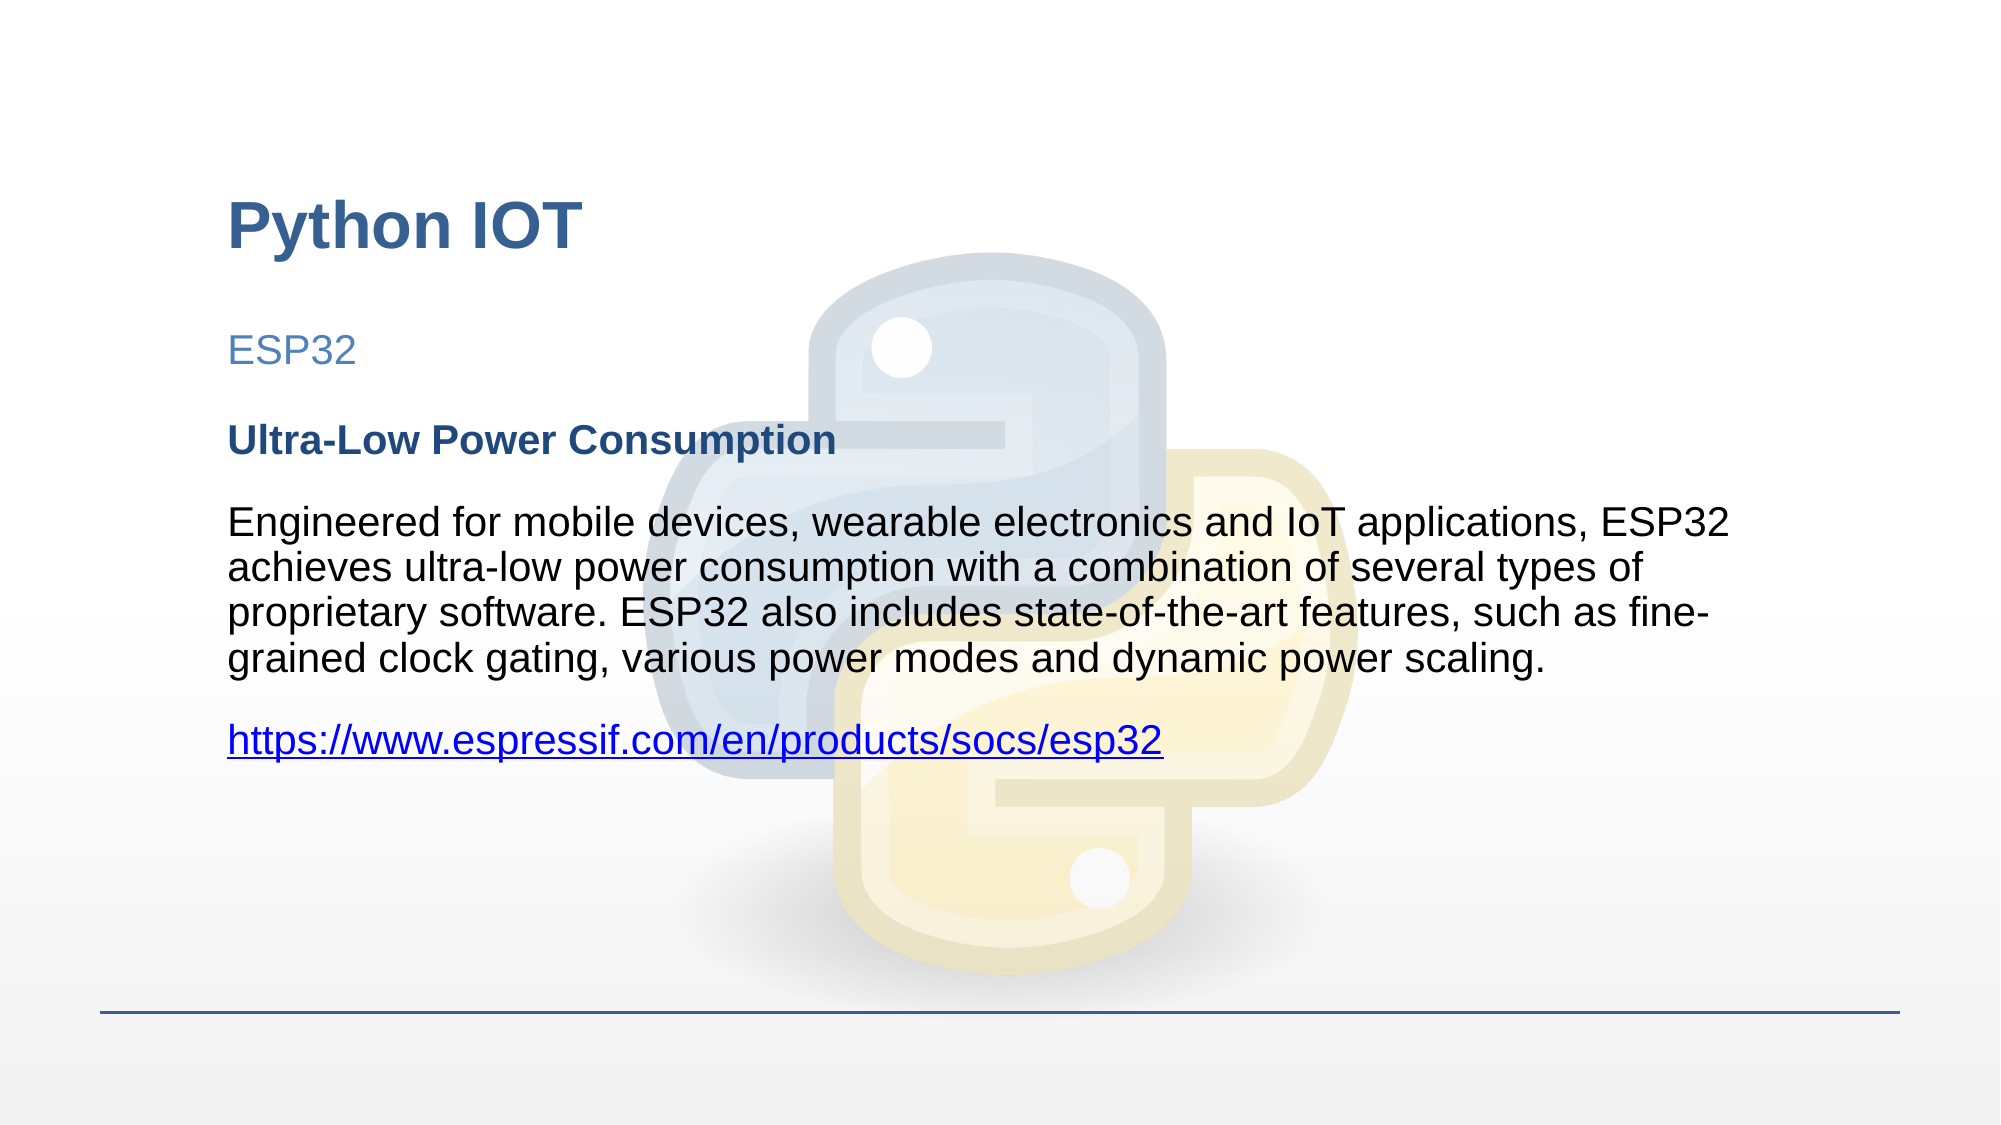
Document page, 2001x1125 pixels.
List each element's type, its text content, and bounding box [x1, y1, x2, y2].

list Ultra-Low Power Consumption Engineered for mobile devices, wearable electronics and IoT applications, ESP32 achieves ultra-low power consumption with a combination of several types of proprietary software. ESP32 also includes state-of-the-art features, such as fine-grained clock gating, various power modes and dynamic power scaling. https://www.espressif.com/en/products/socs/esp32 [212, 410, 1788, 950]
title Python IOT [212, 82, 1788, 271]
list ESP32 [212, 298, 1788, 404]
